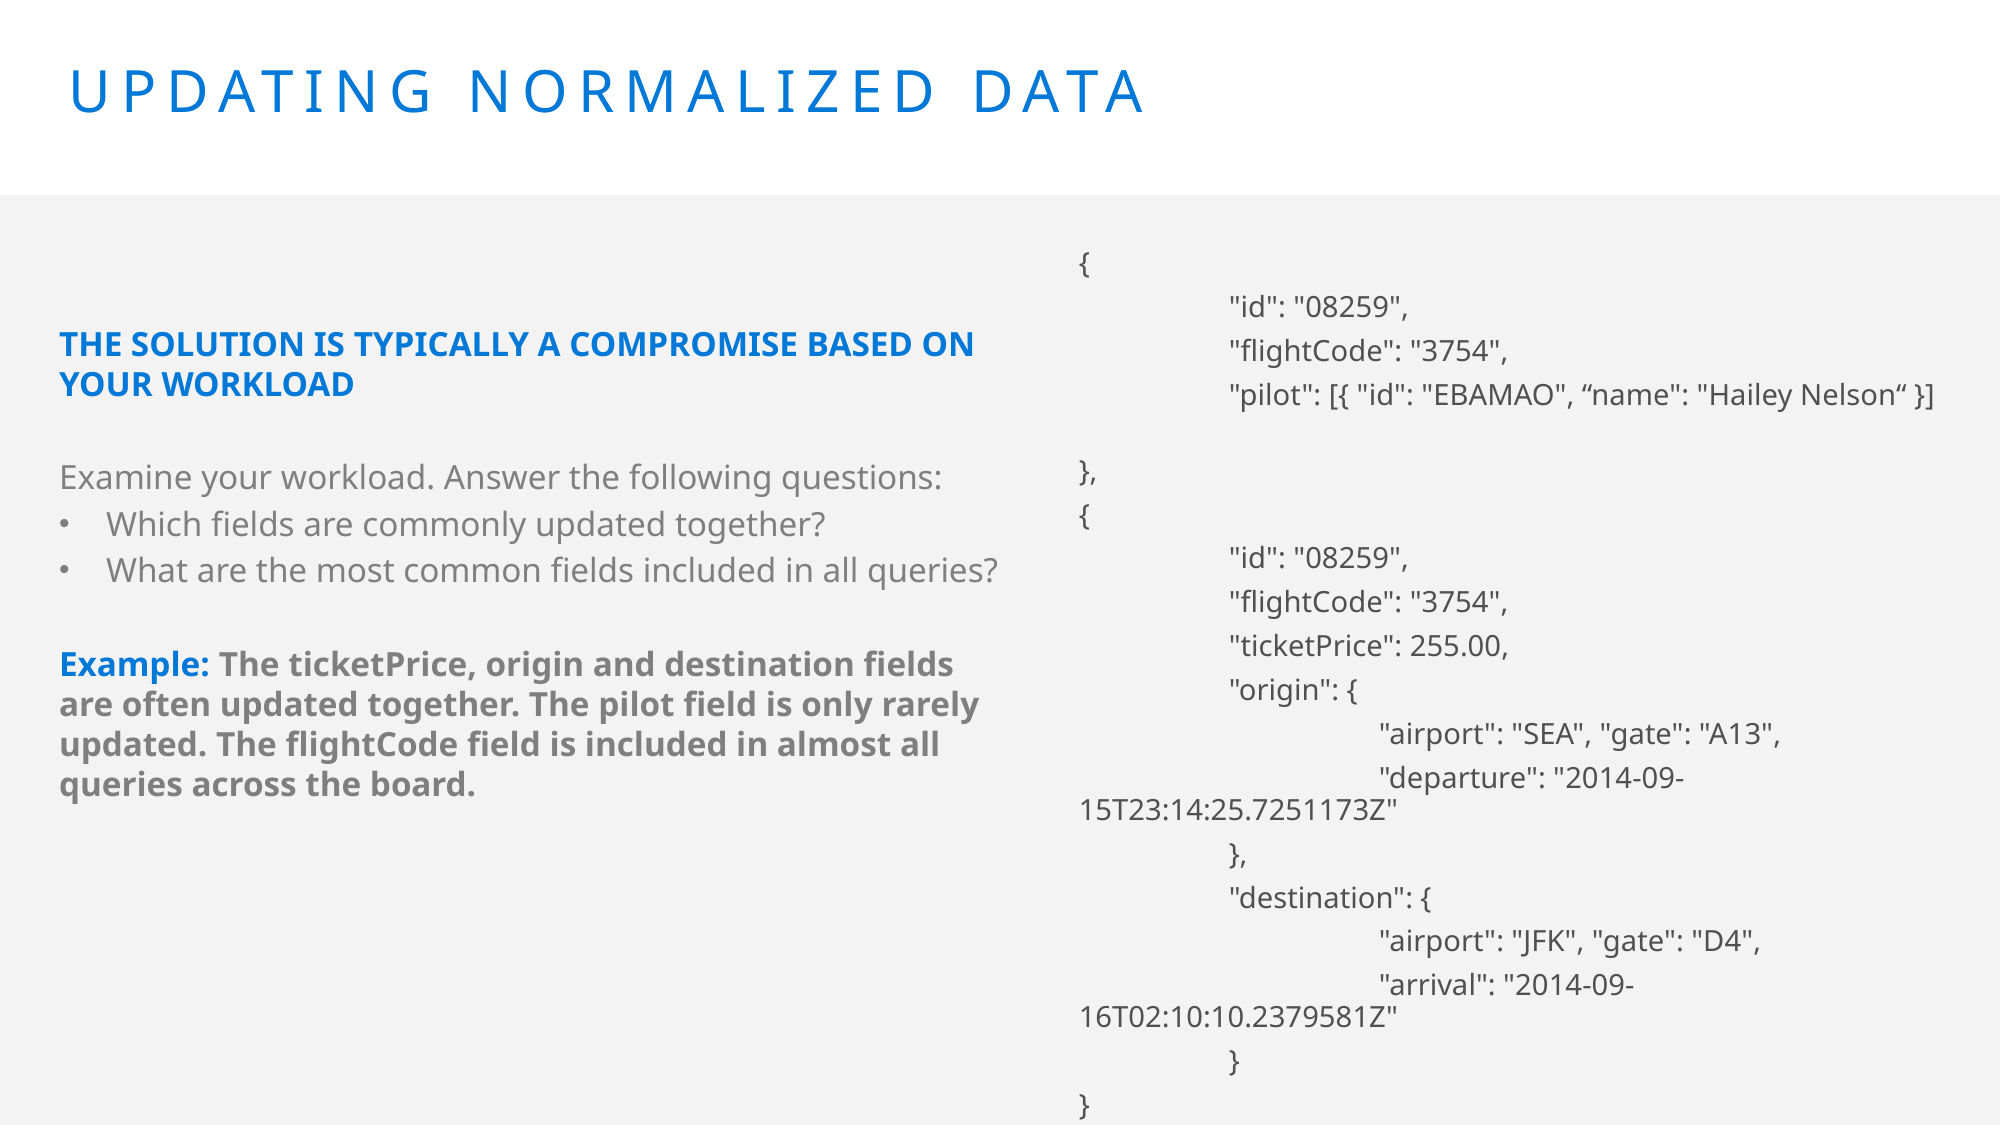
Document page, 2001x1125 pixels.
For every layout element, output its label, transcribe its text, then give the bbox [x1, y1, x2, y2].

list THE SOLUTION IS TYPICALLY A COMPROMISE BASED ON YOUR WORKLOAD Examine your workload. Answer the following questions: Which fields are commonly updated together? What are the most common fields included in all queries? Example: The ticketPrice, origin and destination fields are often updated together. The pilot field is only rarely updated. The flightCode field is included in almost all queries across the board. [44, 315, 1025, 824]
title Updating Normalized Data [44, 47, 1957, 196]
text_box { "id": "08259", "flightCode": "3754", "pilot": [{ "id": "EBAMAO", “name": "Hailey Nelson“ }] }, { "id": "08259", "flightCode": "3754", "ticketPrice": 255.00, "origin": { "airport": "SEA", "gate": "A13", "departure": "2014-09-15T23:14:25.7251173Z" }, "destination": { "airport": "JFK", "gate": "D4", "arrival": "2014-09-16T02:10:10.2379581Z" } } [1048, 224, 1985, 1125]
